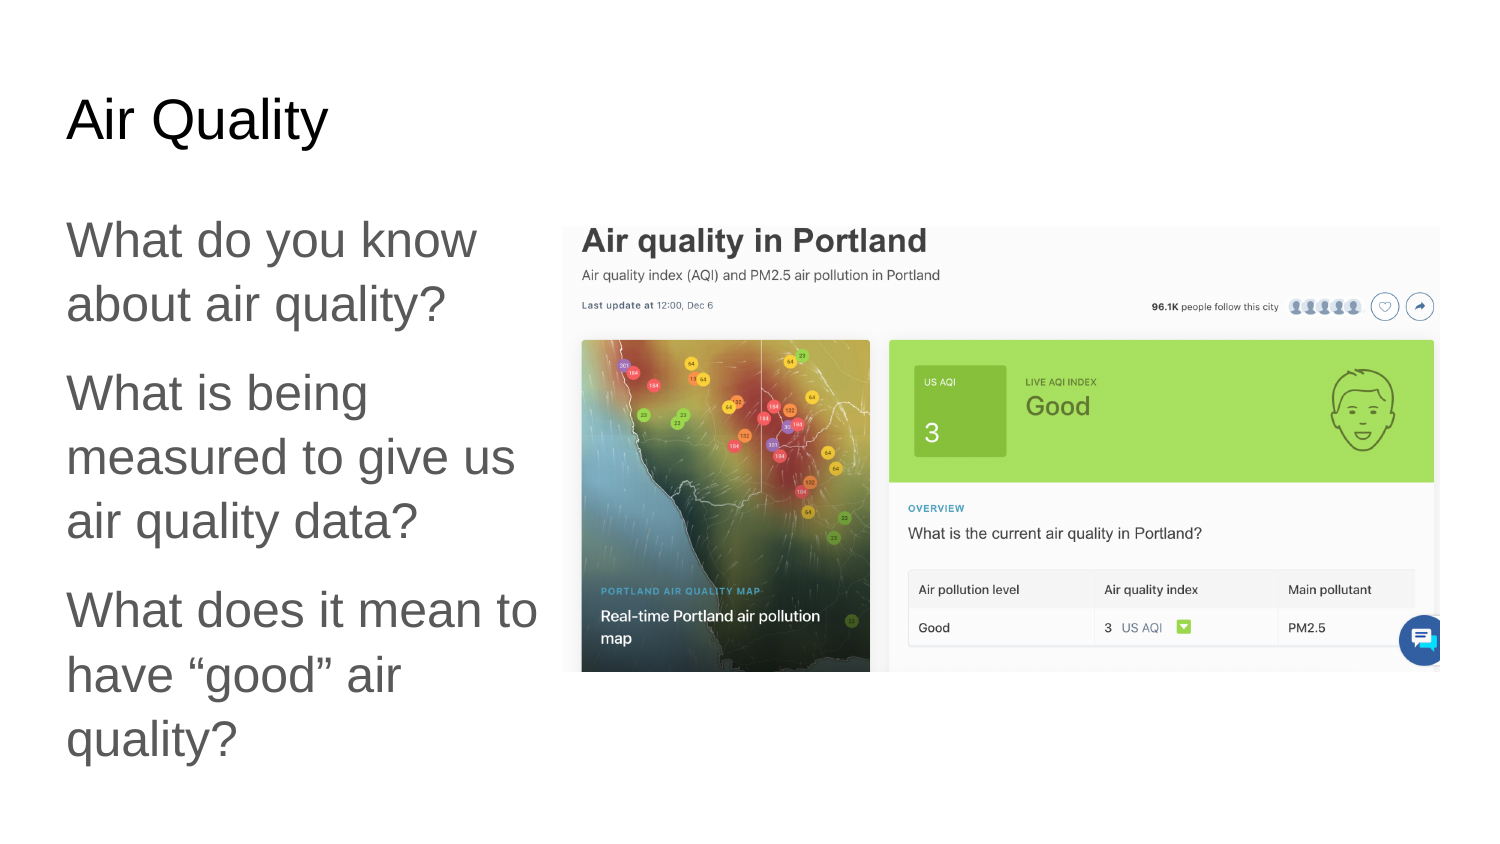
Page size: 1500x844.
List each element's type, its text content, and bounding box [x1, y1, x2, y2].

picture [562, 218, 1440, 673]
title Air Quality [51, 72, 1449, 167]
list What do you know about air quality? What is being measured to give us air quality data? What does it mean to have “good” air quality? [51, 189, 582, 803]
